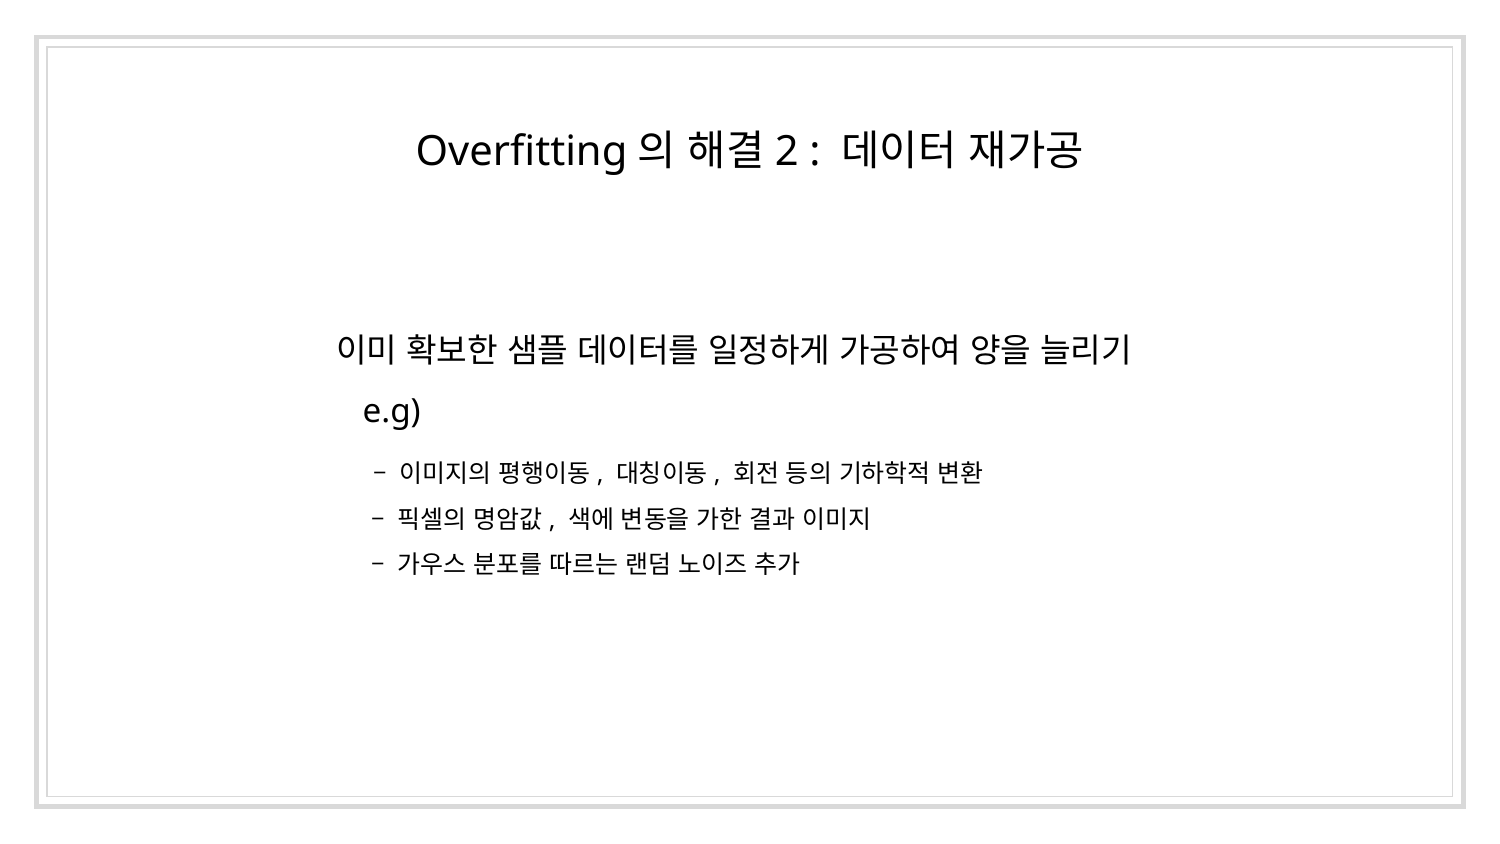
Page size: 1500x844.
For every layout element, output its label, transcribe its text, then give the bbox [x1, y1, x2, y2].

text_box 이미 확보한 샘플 데이터를 일정하게 가공하여 양을 늘리기 e.g) – 이미지의 평행이동, 대칭이동, 회전 등의 기하학적 변환 – 픽셀의 명암값, 색에 변동을 가한 결과 이미지 – 가우스 분포를 따르는 랜덤 노이즈 추가 [321, 505, 1291, 594]
text_box Overfitting의 해결2 : 데이터 재가공 [265, 99, 1235, 189]
